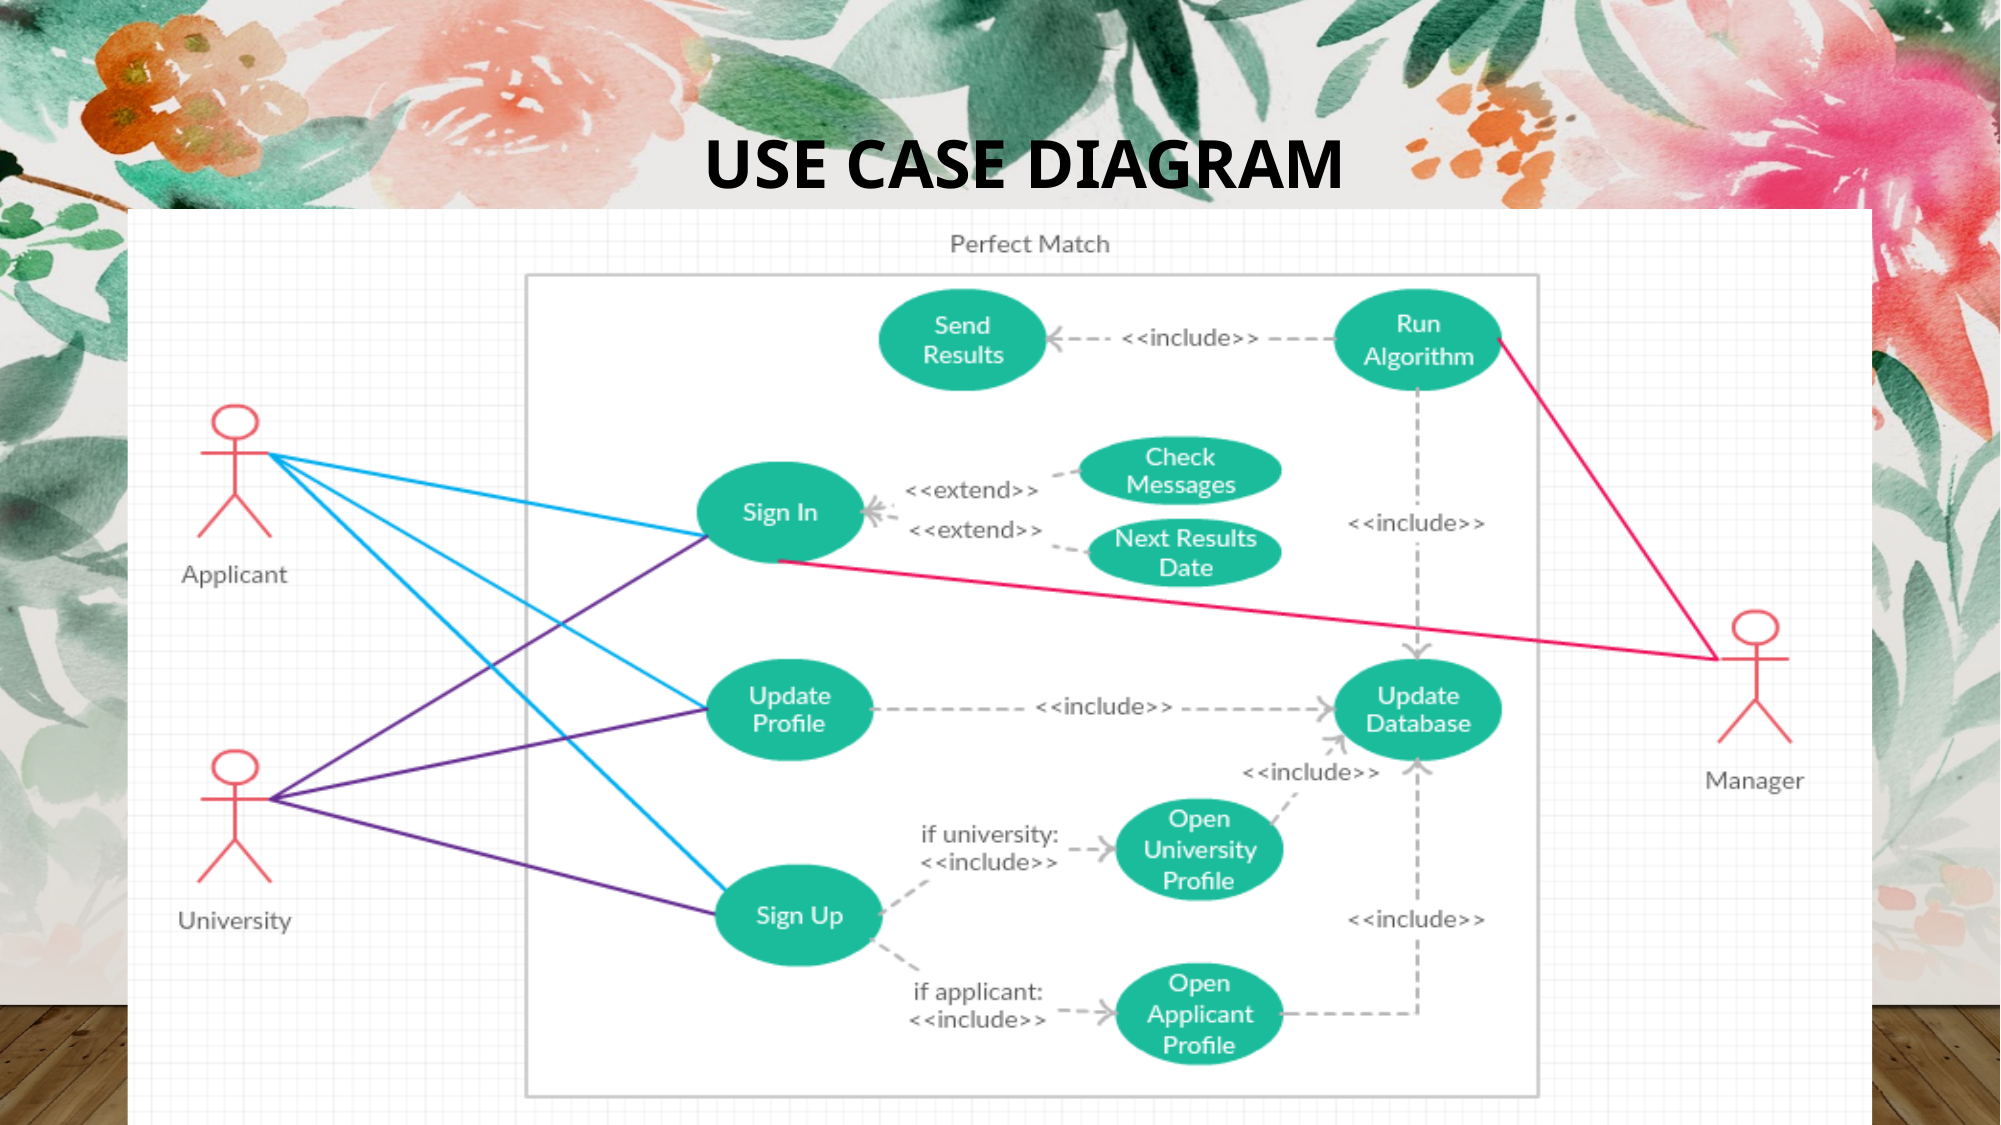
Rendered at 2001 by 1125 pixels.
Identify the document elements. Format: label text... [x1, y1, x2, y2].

picture [0, 0, 2001, 1125]
title Use Case Diagram [238, 123, 1814, 208]
